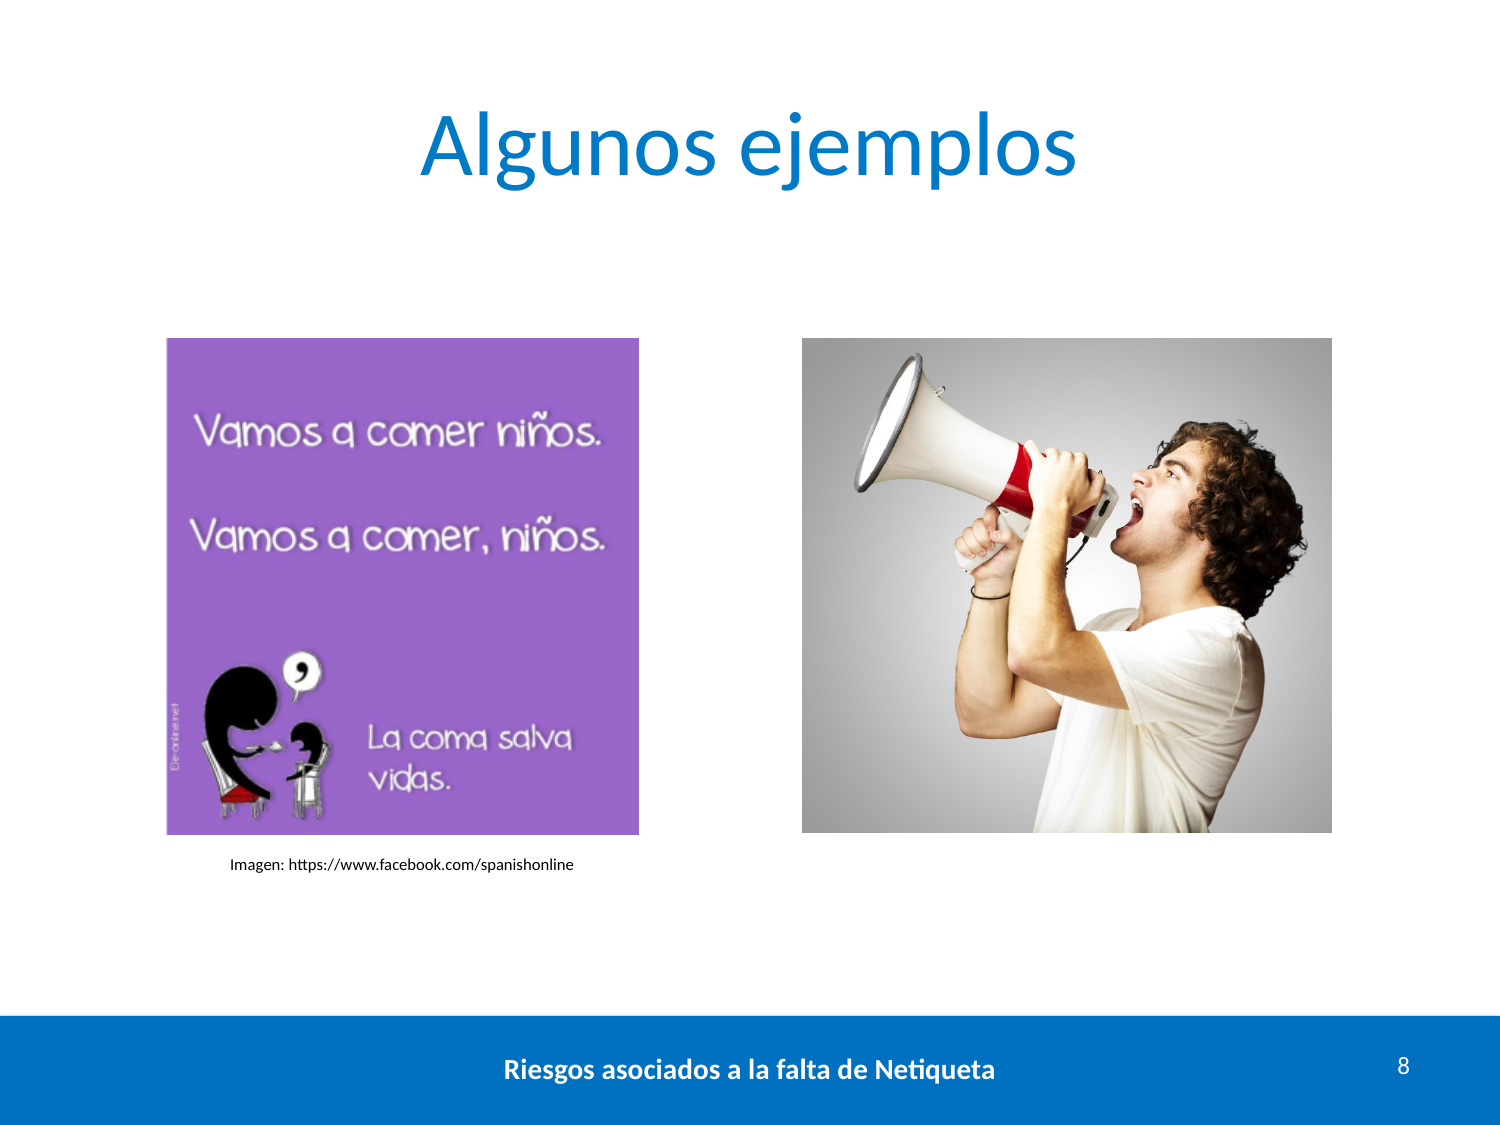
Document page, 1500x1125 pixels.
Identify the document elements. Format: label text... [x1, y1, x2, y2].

text_box Imagen: https://www.facebook.com/spanishonline [215, 846, 590, 881]
list [762, 262, 1425, 1005]
footer Riesgos asociados a la falta de Netiqueta [478, 1042, 1022, 1103]
slide_number 8 [1074, 1042, 1425, 1103]
title Algunos ejemplos [75, 45, 1425, 233]
list [75, 262, 738, 1005]
picture [165, 337, 639, 835]
picture [802, 337, 1332, 834]
